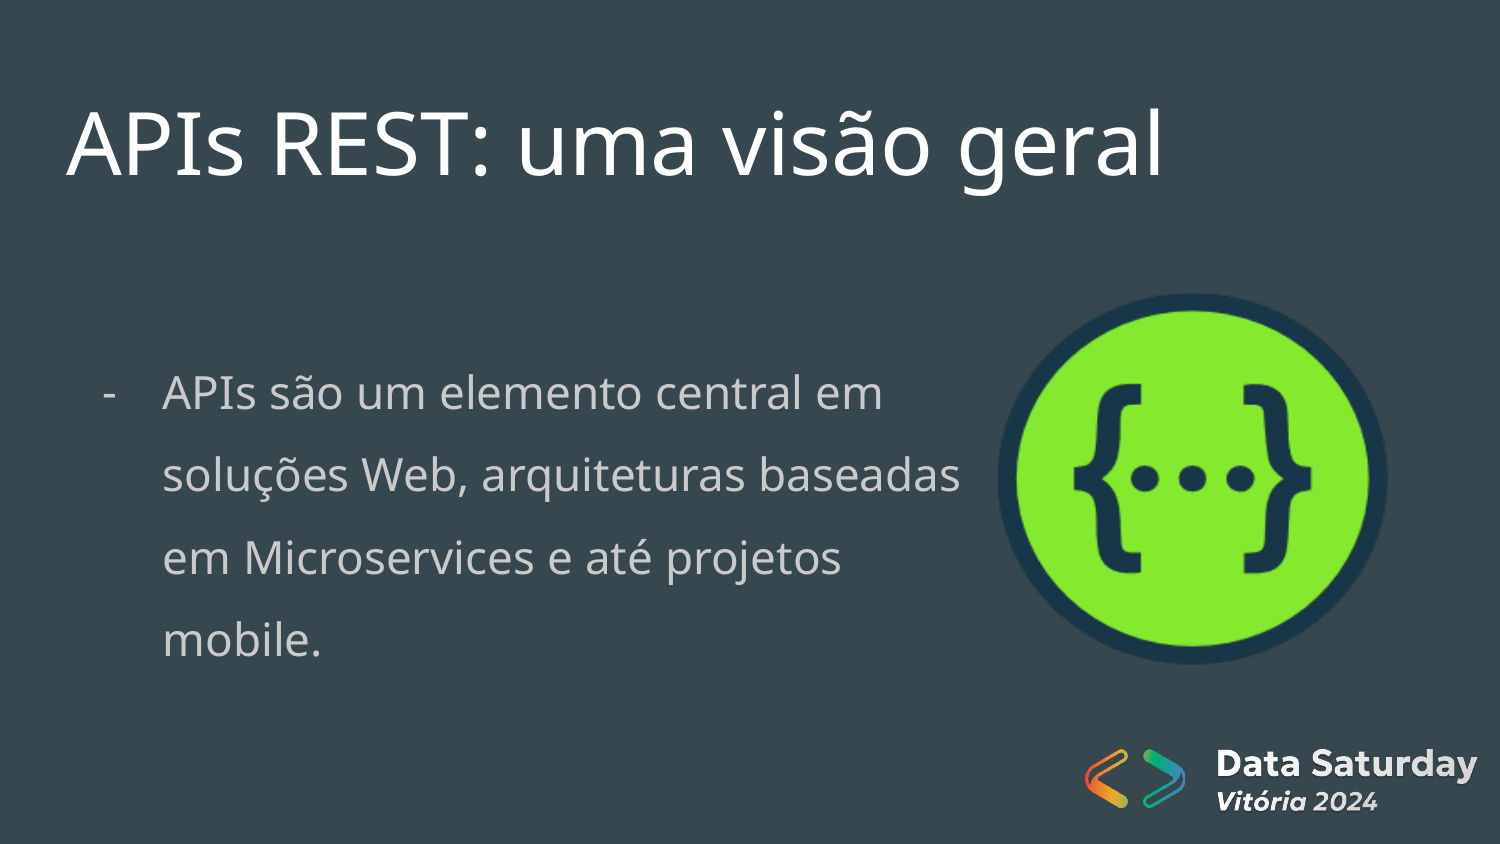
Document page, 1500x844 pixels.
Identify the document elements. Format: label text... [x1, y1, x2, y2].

picture [1084, 739, 1484, 818]
picture [997, 292, 1395, 673]
list APIs são um elemento central em soluções Web, arquiteturas baseadas em Microservices e até projetos mobile. [72, 321, 1018, 694]
title APIs REST: uma visão geral [51, 72, 1449, 203]
